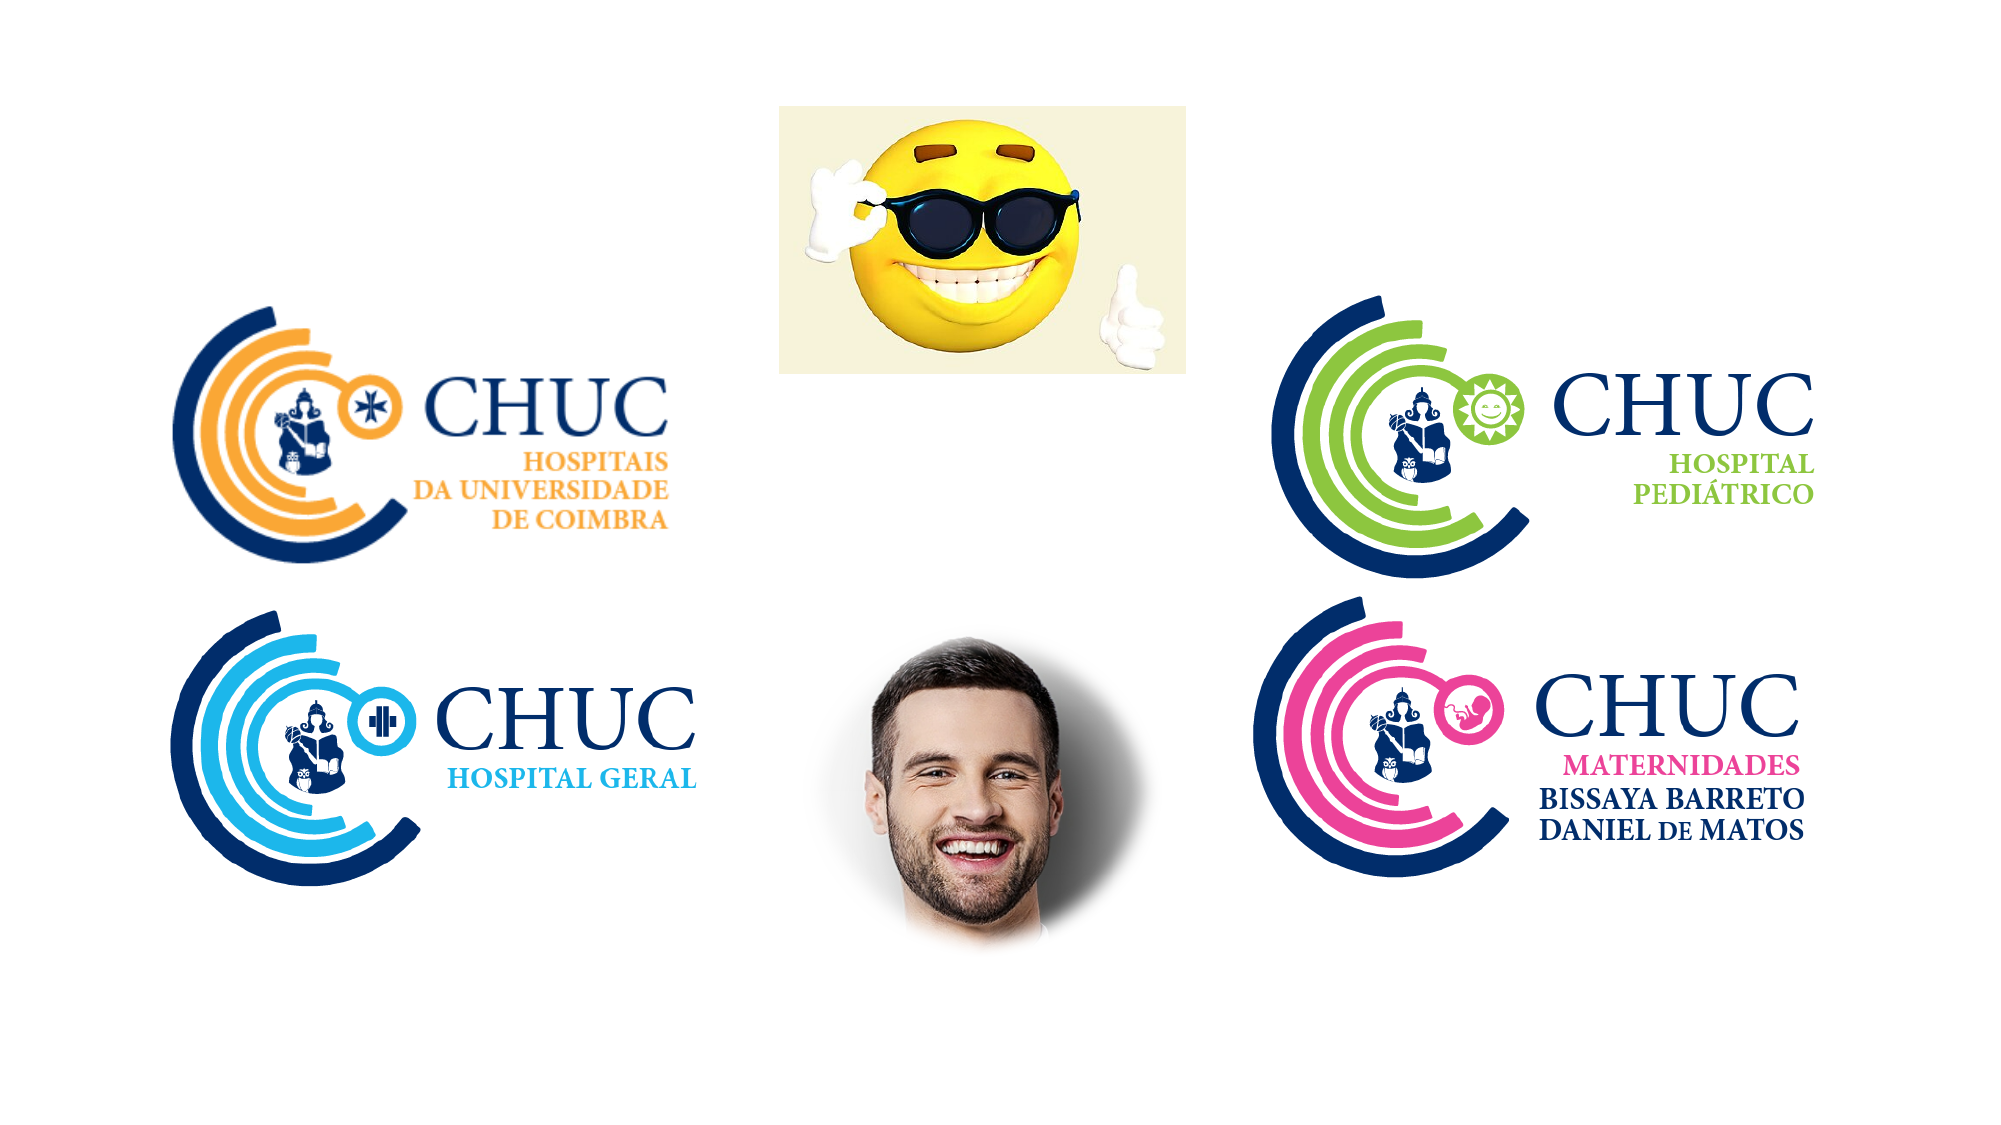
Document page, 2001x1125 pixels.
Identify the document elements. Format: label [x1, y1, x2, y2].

list [137, 586, 781, 910]
picture [137, 277, 721, 587]
picture [1242, 277, 1863, 910]
picture [800, 622, 1165, 959]
picture [779, 106, 1186, 374]
